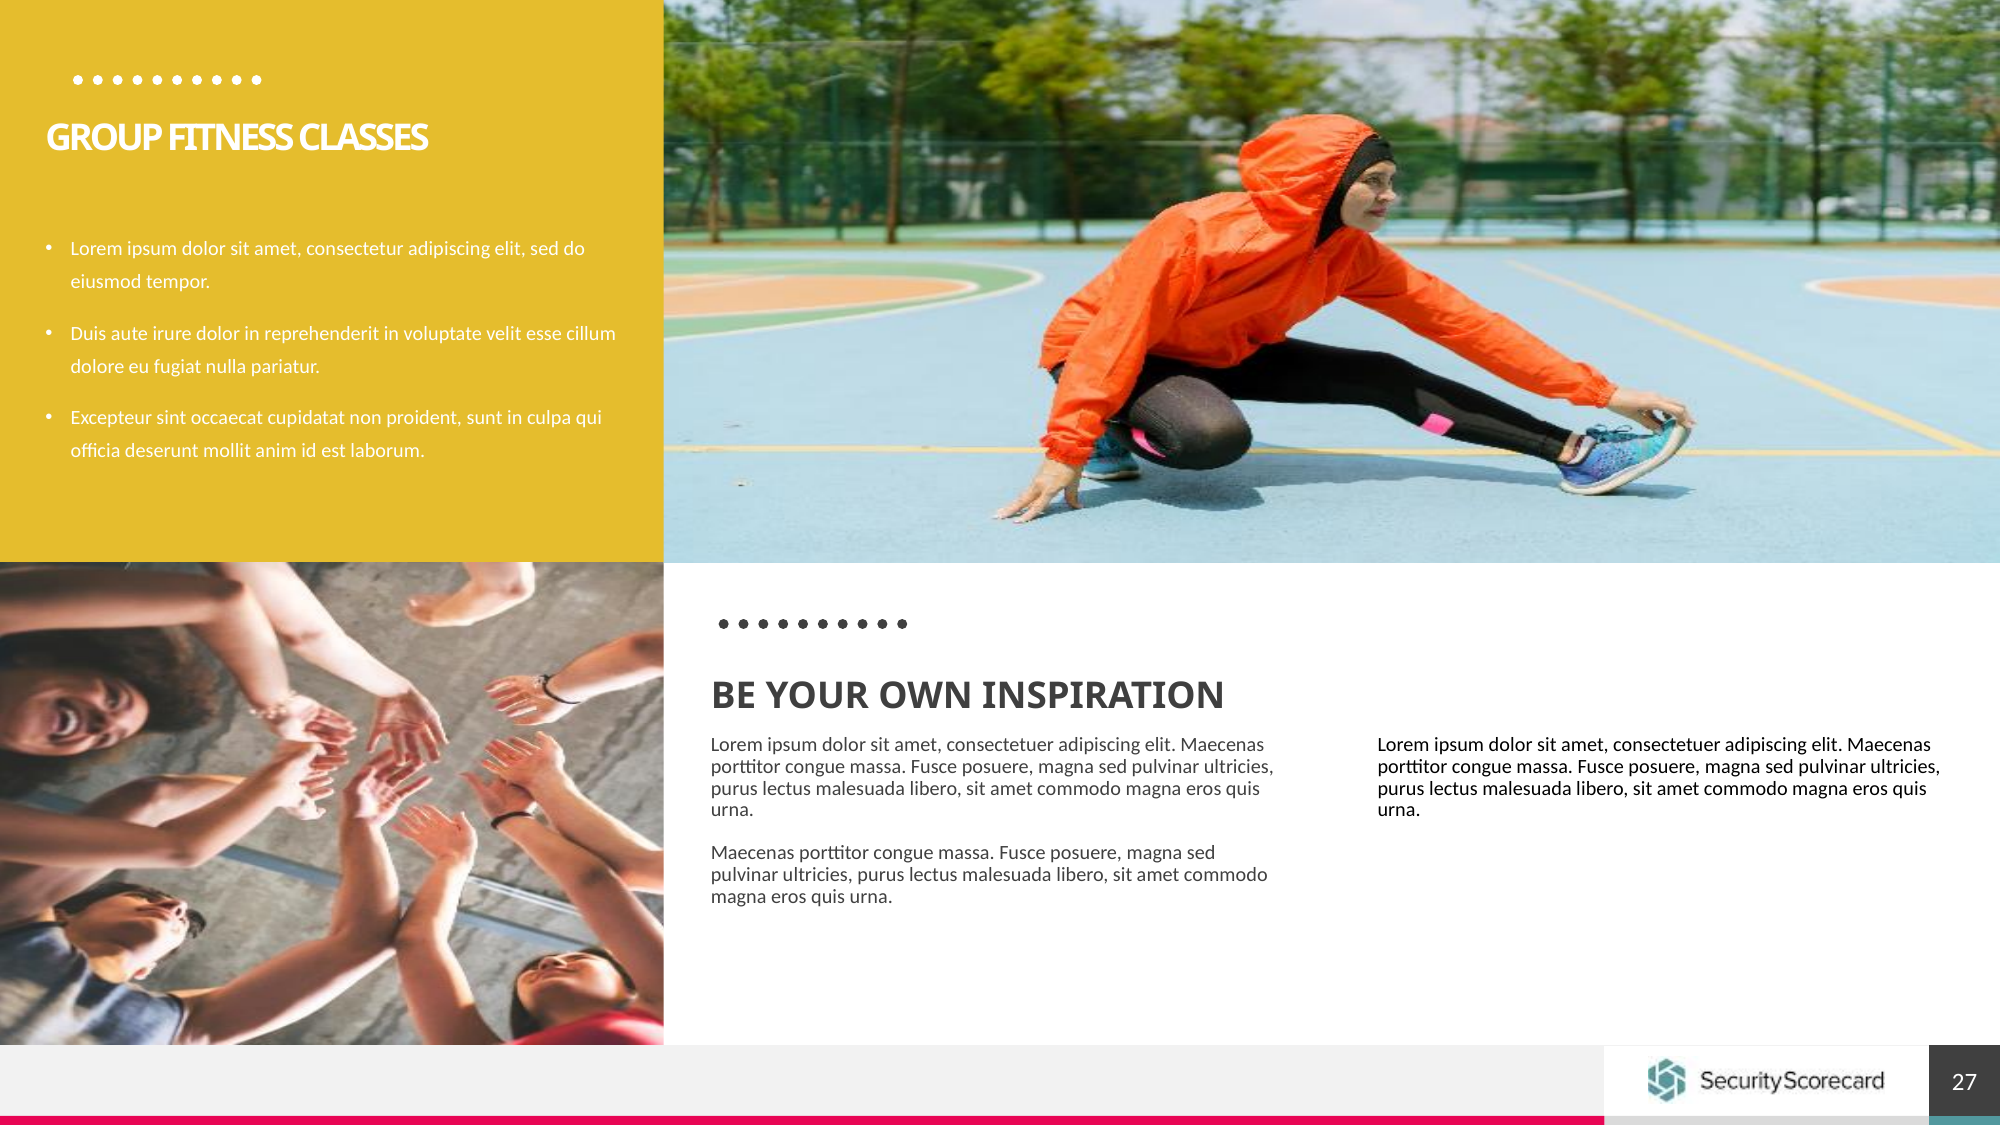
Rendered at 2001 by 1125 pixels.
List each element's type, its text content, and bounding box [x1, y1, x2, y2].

list Lorem ipsum dolor sit amet, consectetuer adipiscing elit. Maecenas porttitor congue massa. Fusce posuere, magna sed pulvinar ultricies, purus lectus malesuada libero, sit amet commodo magna eros quis urna. [1377, 727, 1954, 1045]
picture [1648, 1056, 1885, 1104]
list BE YOUR OWN INSPIRATION​ [710, 661, 1954, 727]
text_box 27 [1929, 1045, 2000, 1116]
picture [0, 0, 2000, 1045]
title GROUP FITNESS CLASSES​ [45, 113, 631, 212]
list Lorem ipsum dolor sit amet, consectetur adipiscing elit, sed do eiusmod tempor. Duis aute irure dolor in reprehenderit in voluptate velit esse cillum dolore eu fugiat nulla pariatur. Excepteur sint occaecat cupidatat non proident, sunt in culpa qui officia deserunt mollit anim id est laborum. [45, 226, 631, 535]
list Lorem ipsum dolor sit amet, consectetuer adipiscing elit. Maecenas porttitor congue massa. Fusce posuere, magna sed pulvinar ultricies, purus lectus malesuada libero, sit amet commodo magna eros quis urna. Maecenas porttitor congue massa. Fusce posuere, magna sed pulvinar ultricies, purus lectus malesuada libero, sit amet commodo magna eros quis urna. [710, 727, 1288, 1045]
